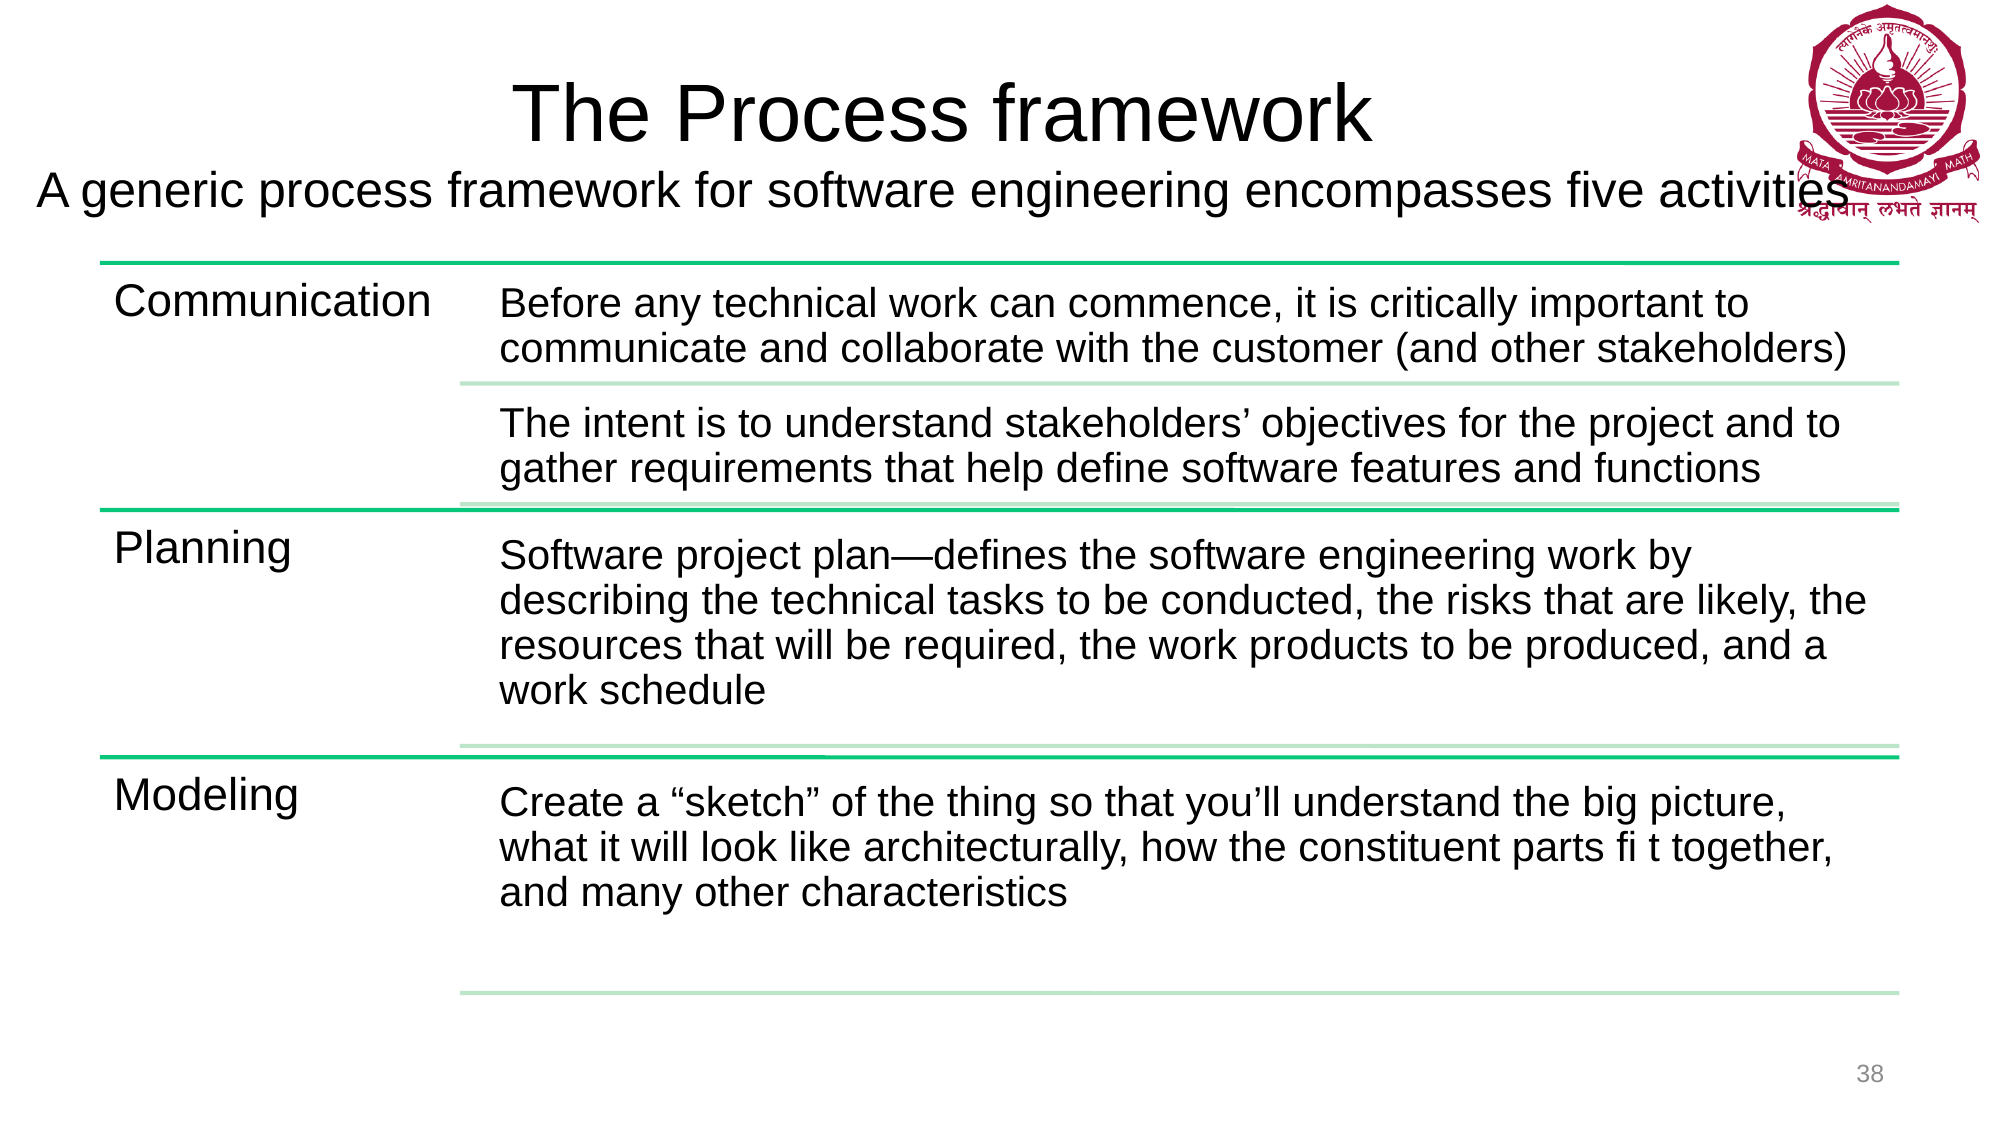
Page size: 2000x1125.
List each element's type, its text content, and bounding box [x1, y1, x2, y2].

title The Process framework A generic process framework for software engineering encompasses five activities [12, 45, 1875, 233]
picture [1776, 1, 2000, 225]
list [99, 262, 1900, 1006]
slide_number 38 [1432, 1042, 1900, 1103]
